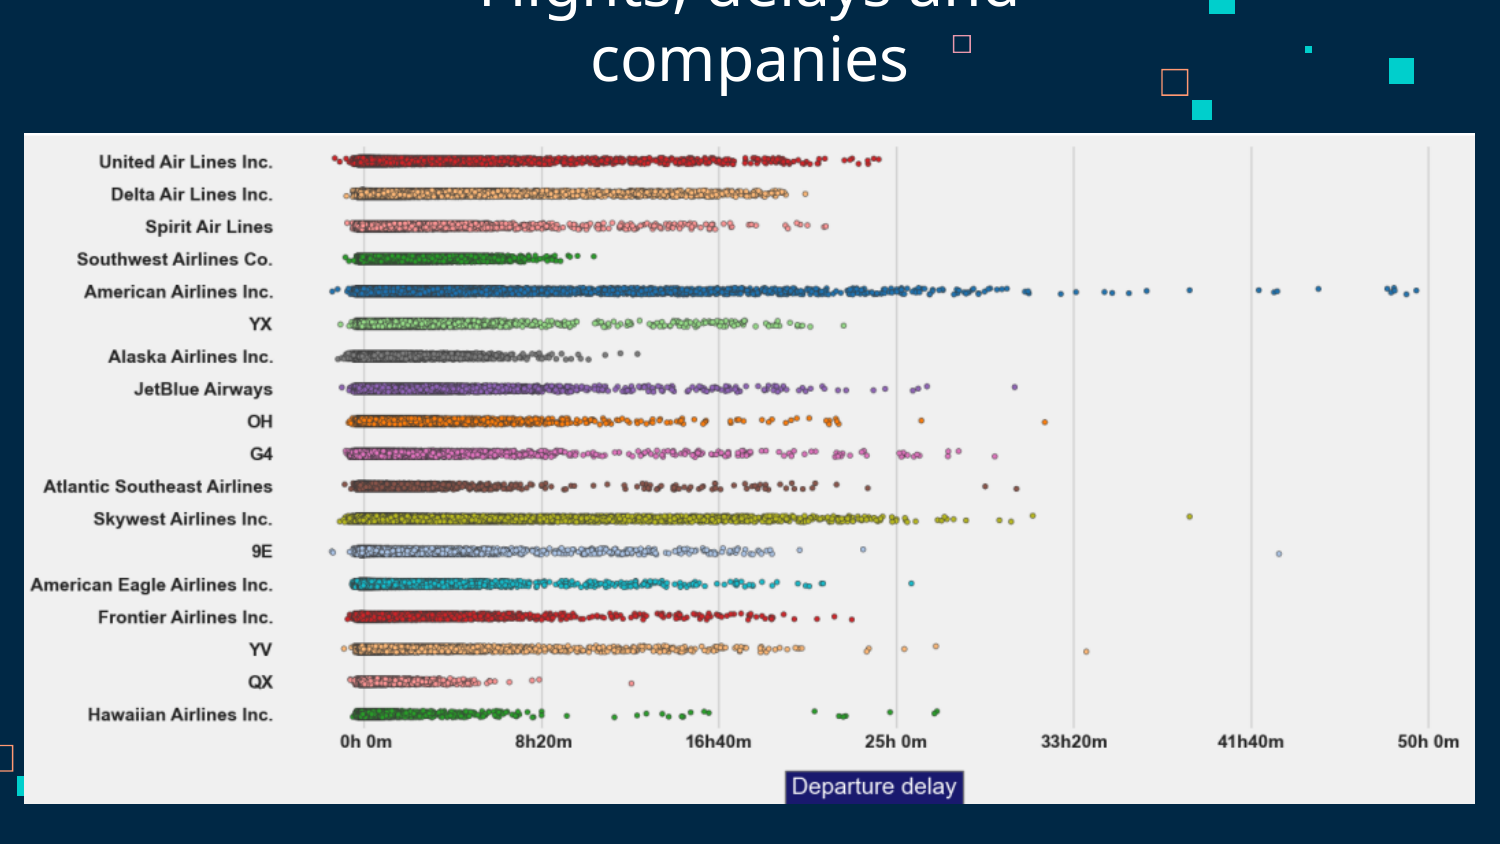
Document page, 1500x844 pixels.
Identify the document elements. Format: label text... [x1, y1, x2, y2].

title Flights, delays and companies [317, 13, 1183, 109]
picture [24, 133, 1476, 805]
